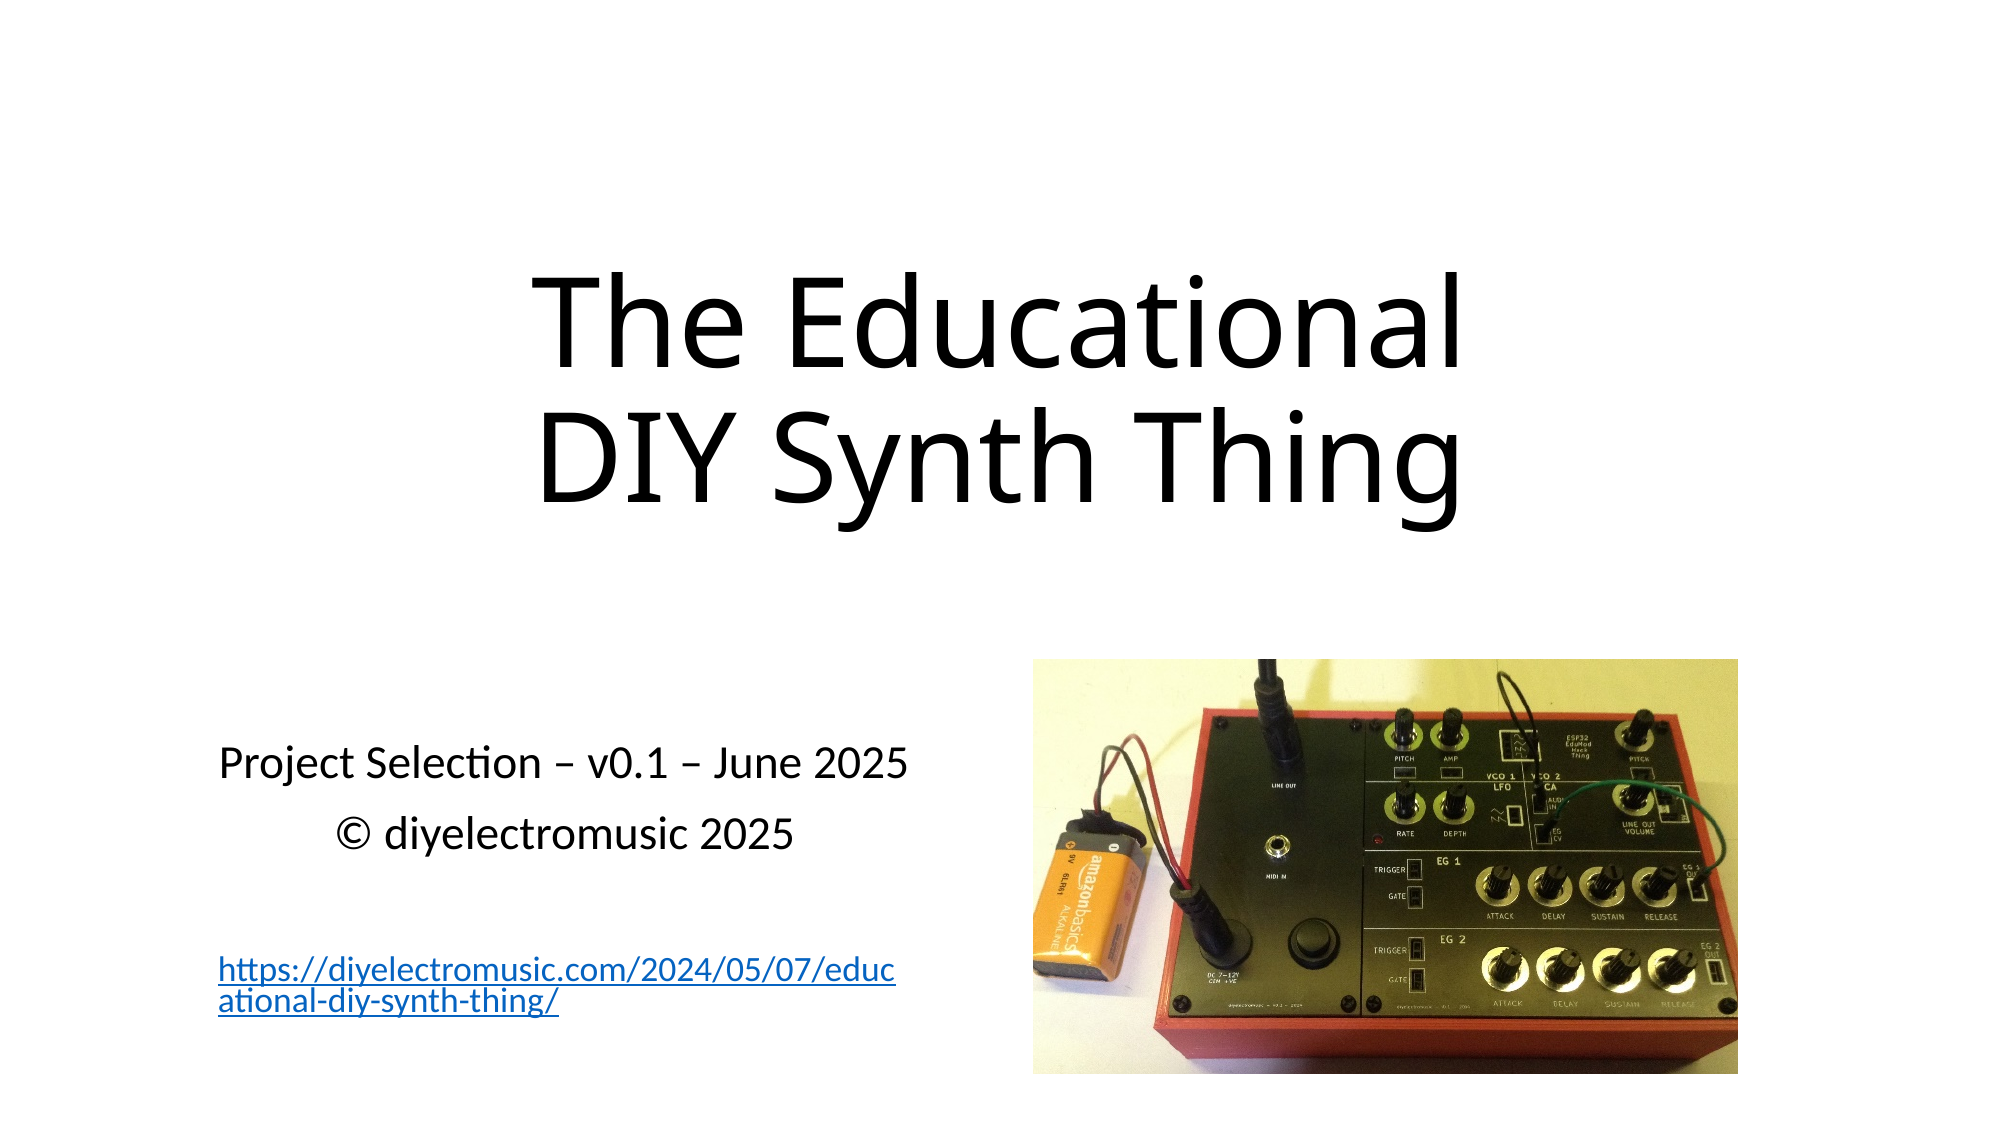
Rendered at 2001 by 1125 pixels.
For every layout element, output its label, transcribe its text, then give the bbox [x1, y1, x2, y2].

subtitle Project Selection – v0.1 – June 2025 © diyelectromusic 2025 https://diyelectromusic.com/2024/05/07/educational-diy-synth-thing/ [202, 730, 927, 1003]
picture [1033, 659, 1738, 1074]
title The Educational DIY Synth Thing [249, 145, 1750, 537]
